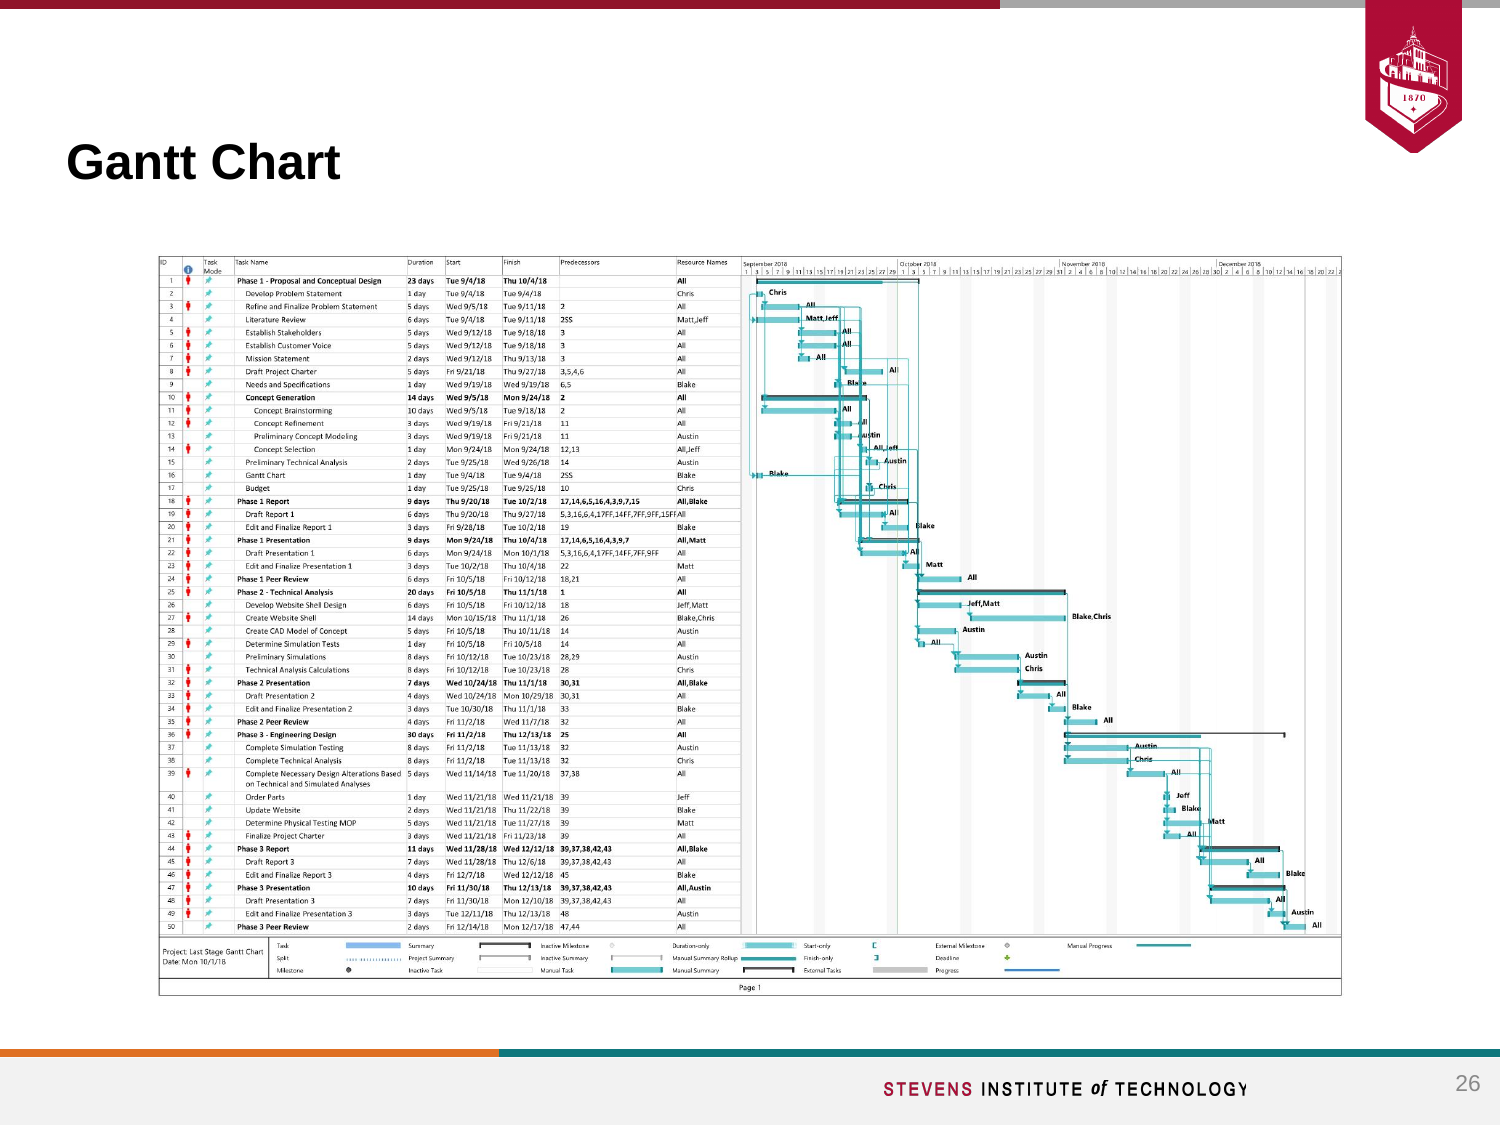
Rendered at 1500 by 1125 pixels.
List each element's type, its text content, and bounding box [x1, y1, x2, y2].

title Gantt Chart [51, 97, 1449, 223]
picture [1365, 0, 1462, 153]
slide_number 26 [1423, 1038, 1500, 1125]
picture [884, 1080, 1246, 1096]
picture [122, 219, 1378, 1032]
